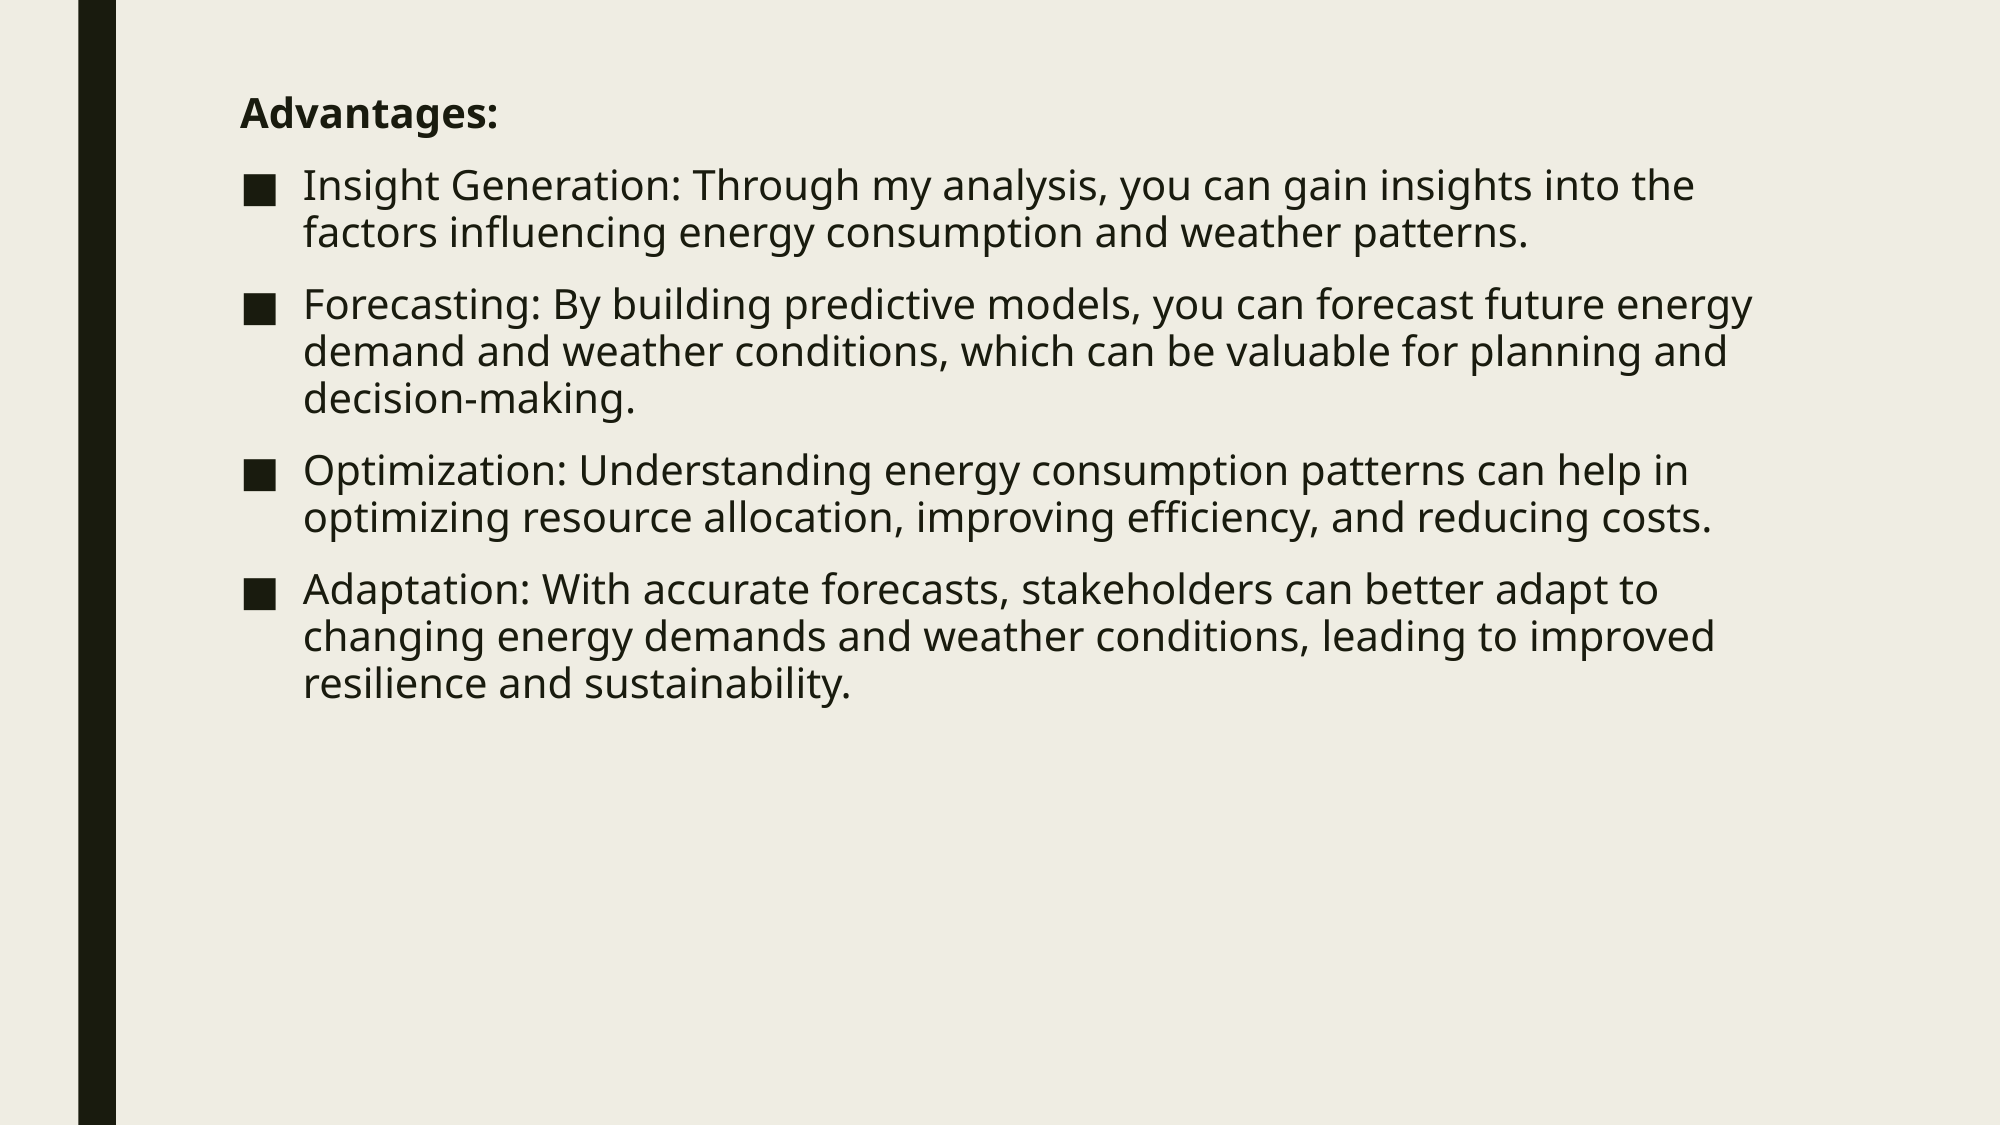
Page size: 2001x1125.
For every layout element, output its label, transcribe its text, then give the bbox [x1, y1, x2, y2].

list Advantages: Insight Generation: Through my analysis, you can gain insights into the factors influencing energy consumption and weather patterns. Forecasting: By building predictive models, you can forecast future energy demand and weather conditions, which can be valuable for planning and decision-making. Optimization: Understanding energy consumption patterns can help in optimizing resource allocation, improving efficiency, and reducing costs. Adaptation: With accurate forecasts, stakeholders can better adapt to changing energy demands and weather conditions, leading to improved resilience and sustainability. [225, 83, 1800, 963]
